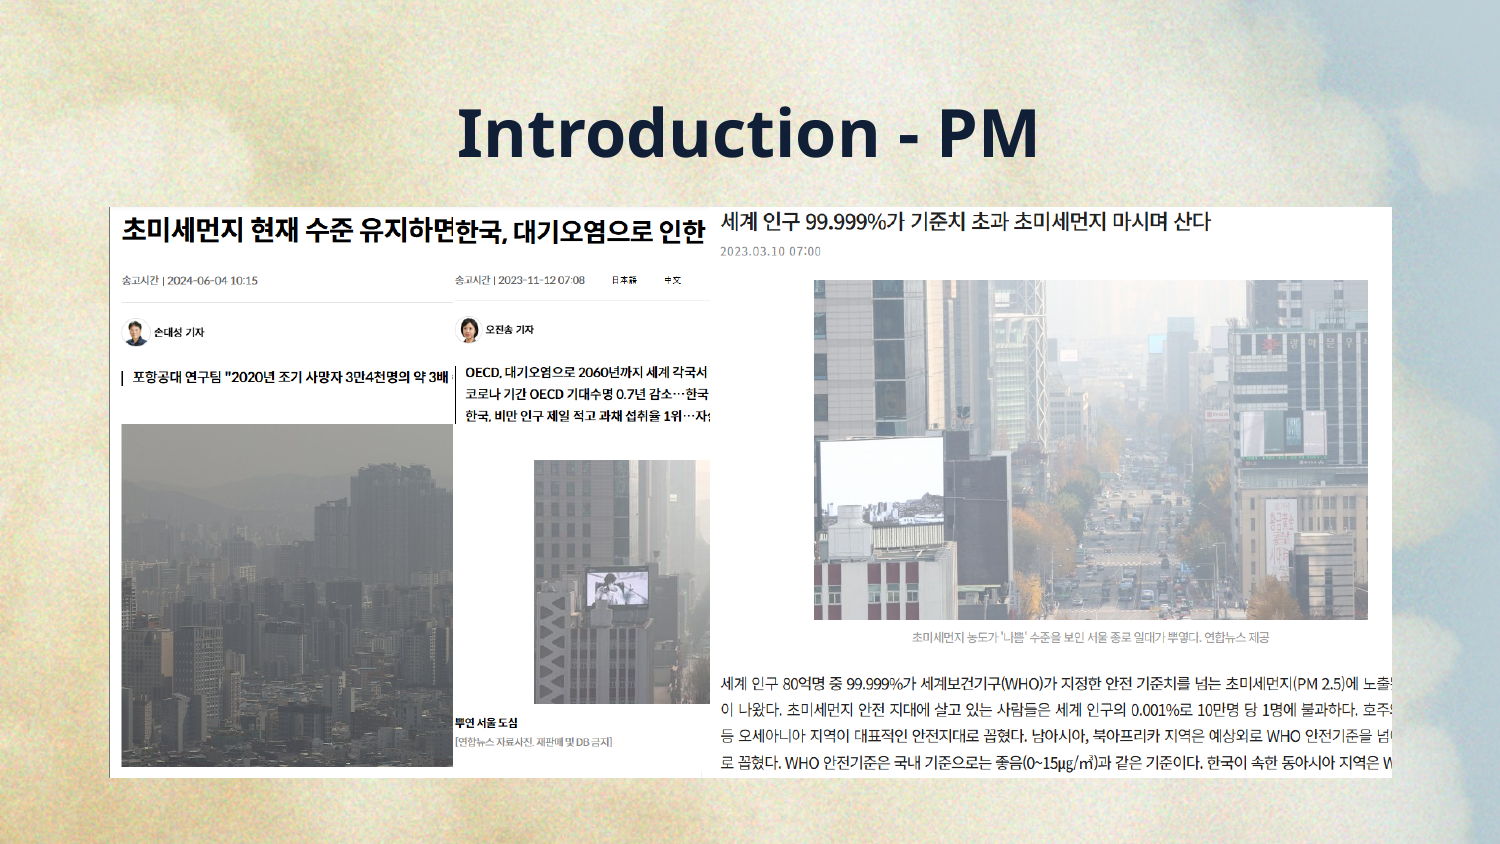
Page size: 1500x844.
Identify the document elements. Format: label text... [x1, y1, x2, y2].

title Introduction - PM [118, 76, 1382, 170]
picture [0, 0, 1500, 844]
